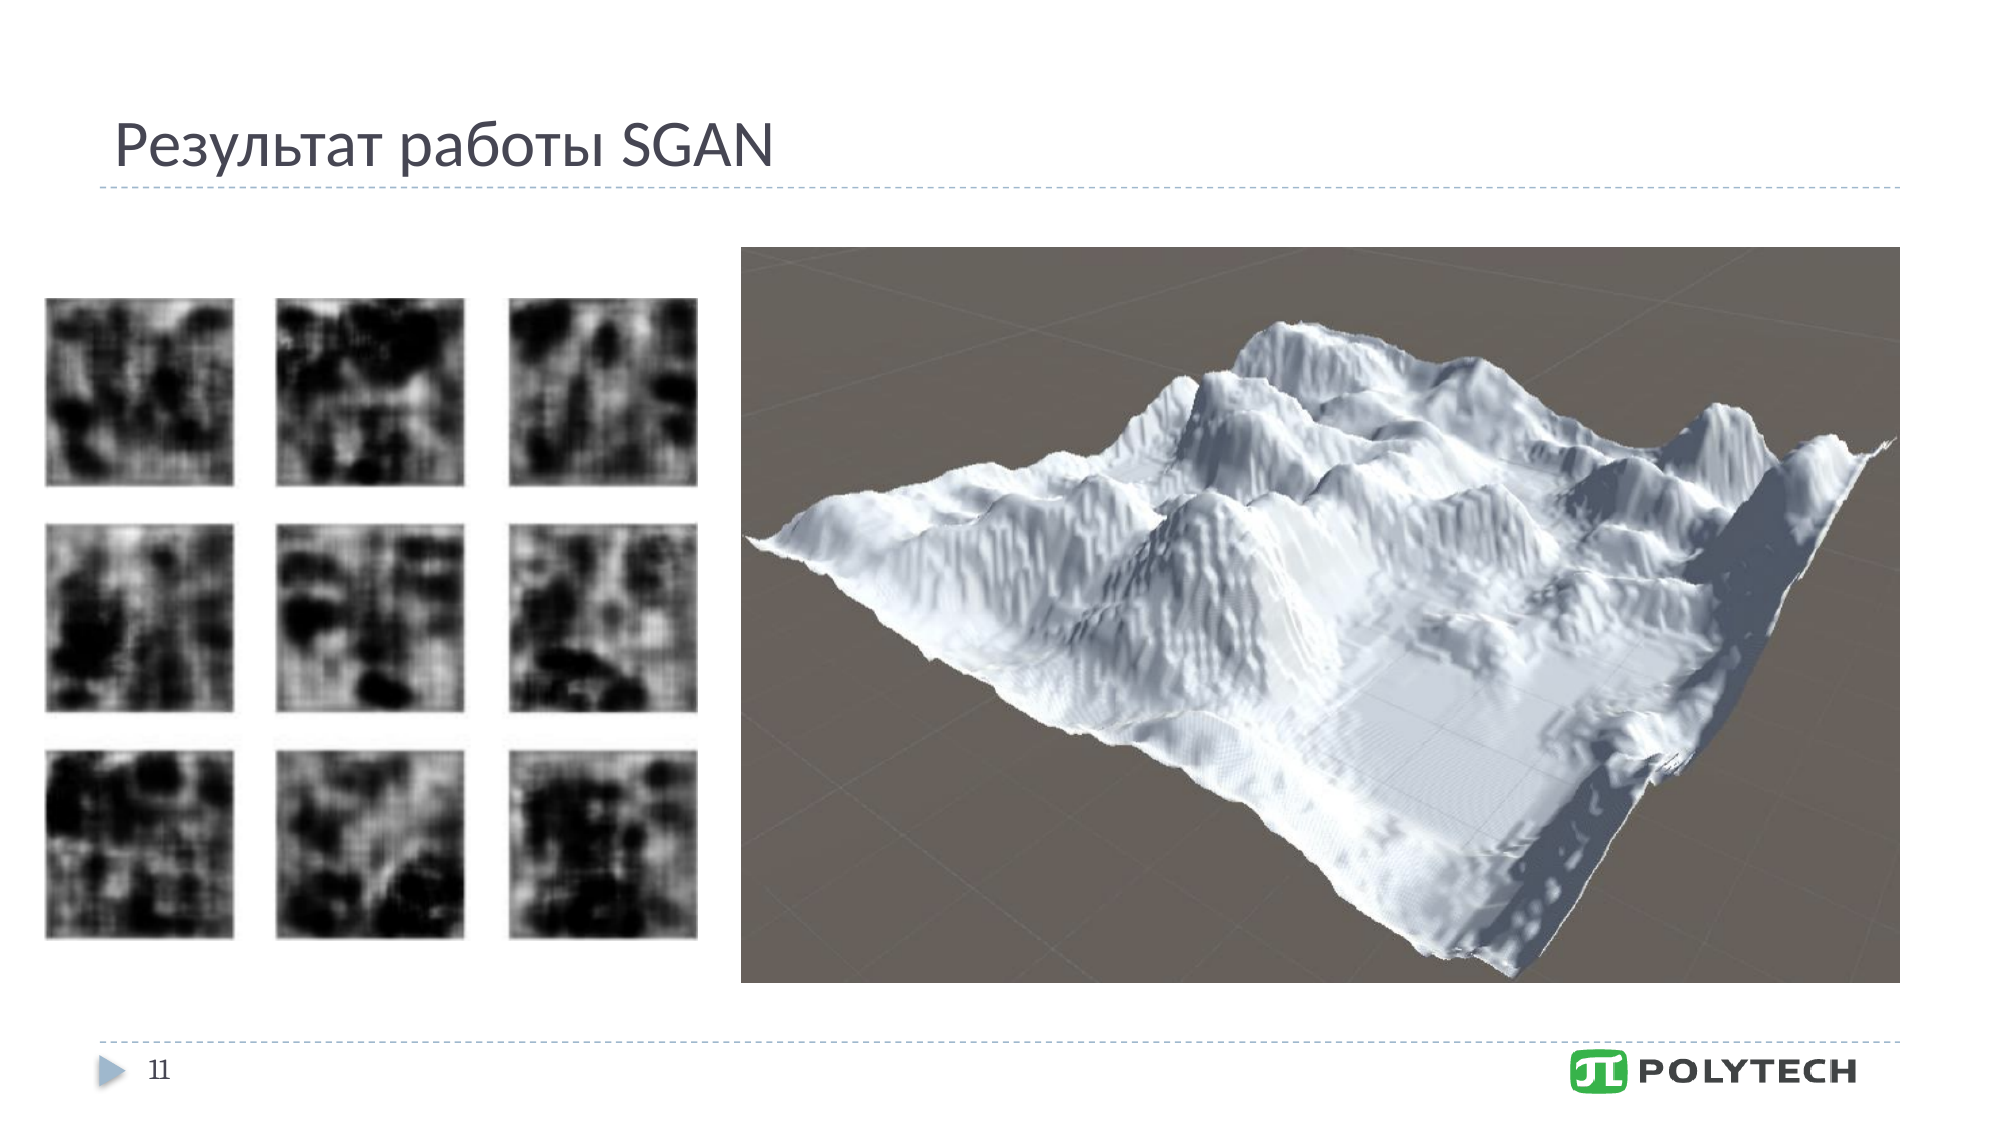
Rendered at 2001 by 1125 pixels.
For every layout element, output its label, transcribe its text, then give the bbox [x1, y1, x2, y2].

picture [44, 298, 698, 941]
picture [1555, 1039, 1871, 1103]
picture [740, 247, 1901, 984]
slide_number 11 [133, 1042, 568, 1103]
title Результат работы SGAN [99, 24, 1900, 188]
